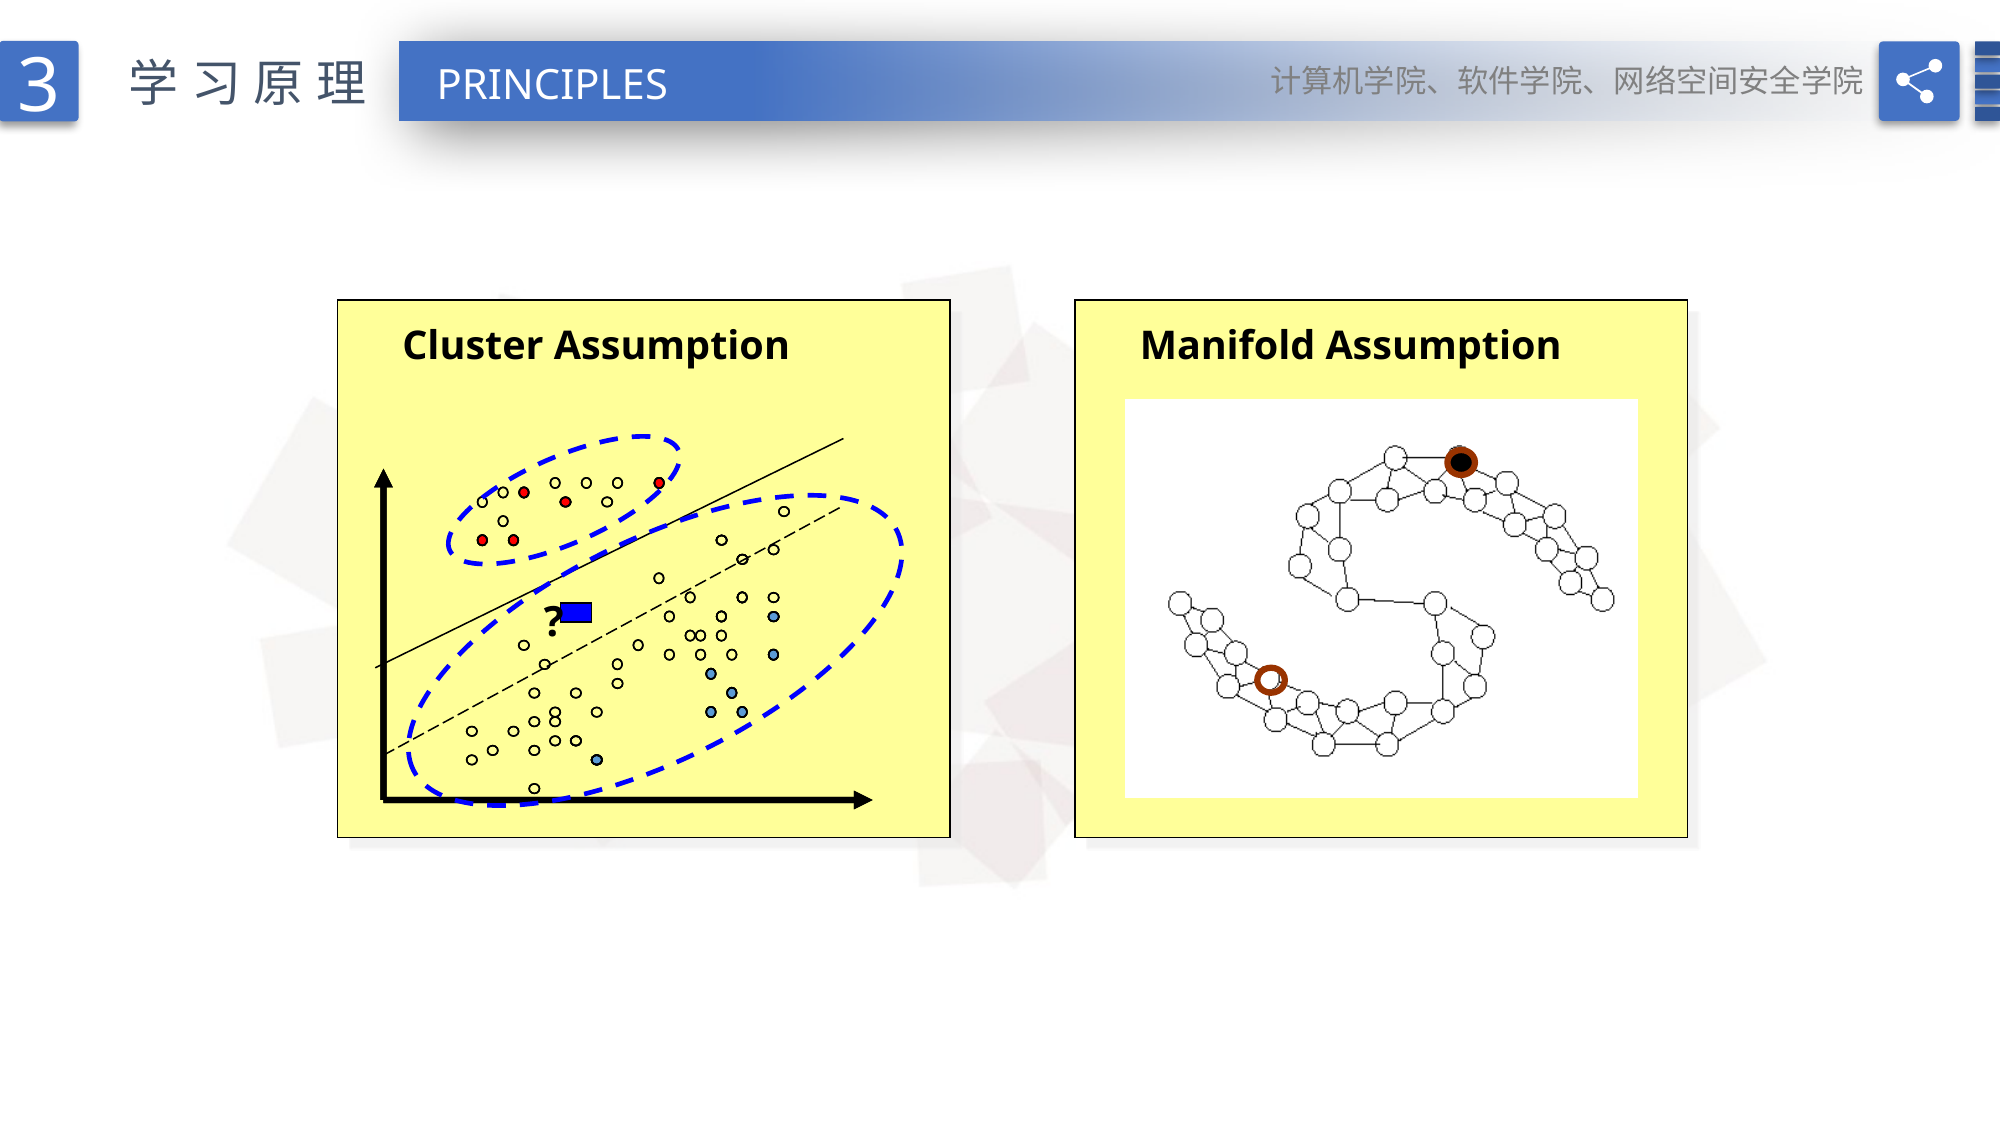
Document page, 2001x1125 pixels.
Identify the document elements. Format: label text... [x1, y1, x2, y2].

text_box [399, 40, 2000, 122]
text_box 学习原理 [113, 43, 382, 119]
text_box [1235, 41, 2000, 121]
picture [0, 0, 2001, 1125]
text_box PRINCIPLES [421, 50, 684, 163]
text_box 3 [0, 39, 80, 123]
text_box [337, 299, 1688, 838]
